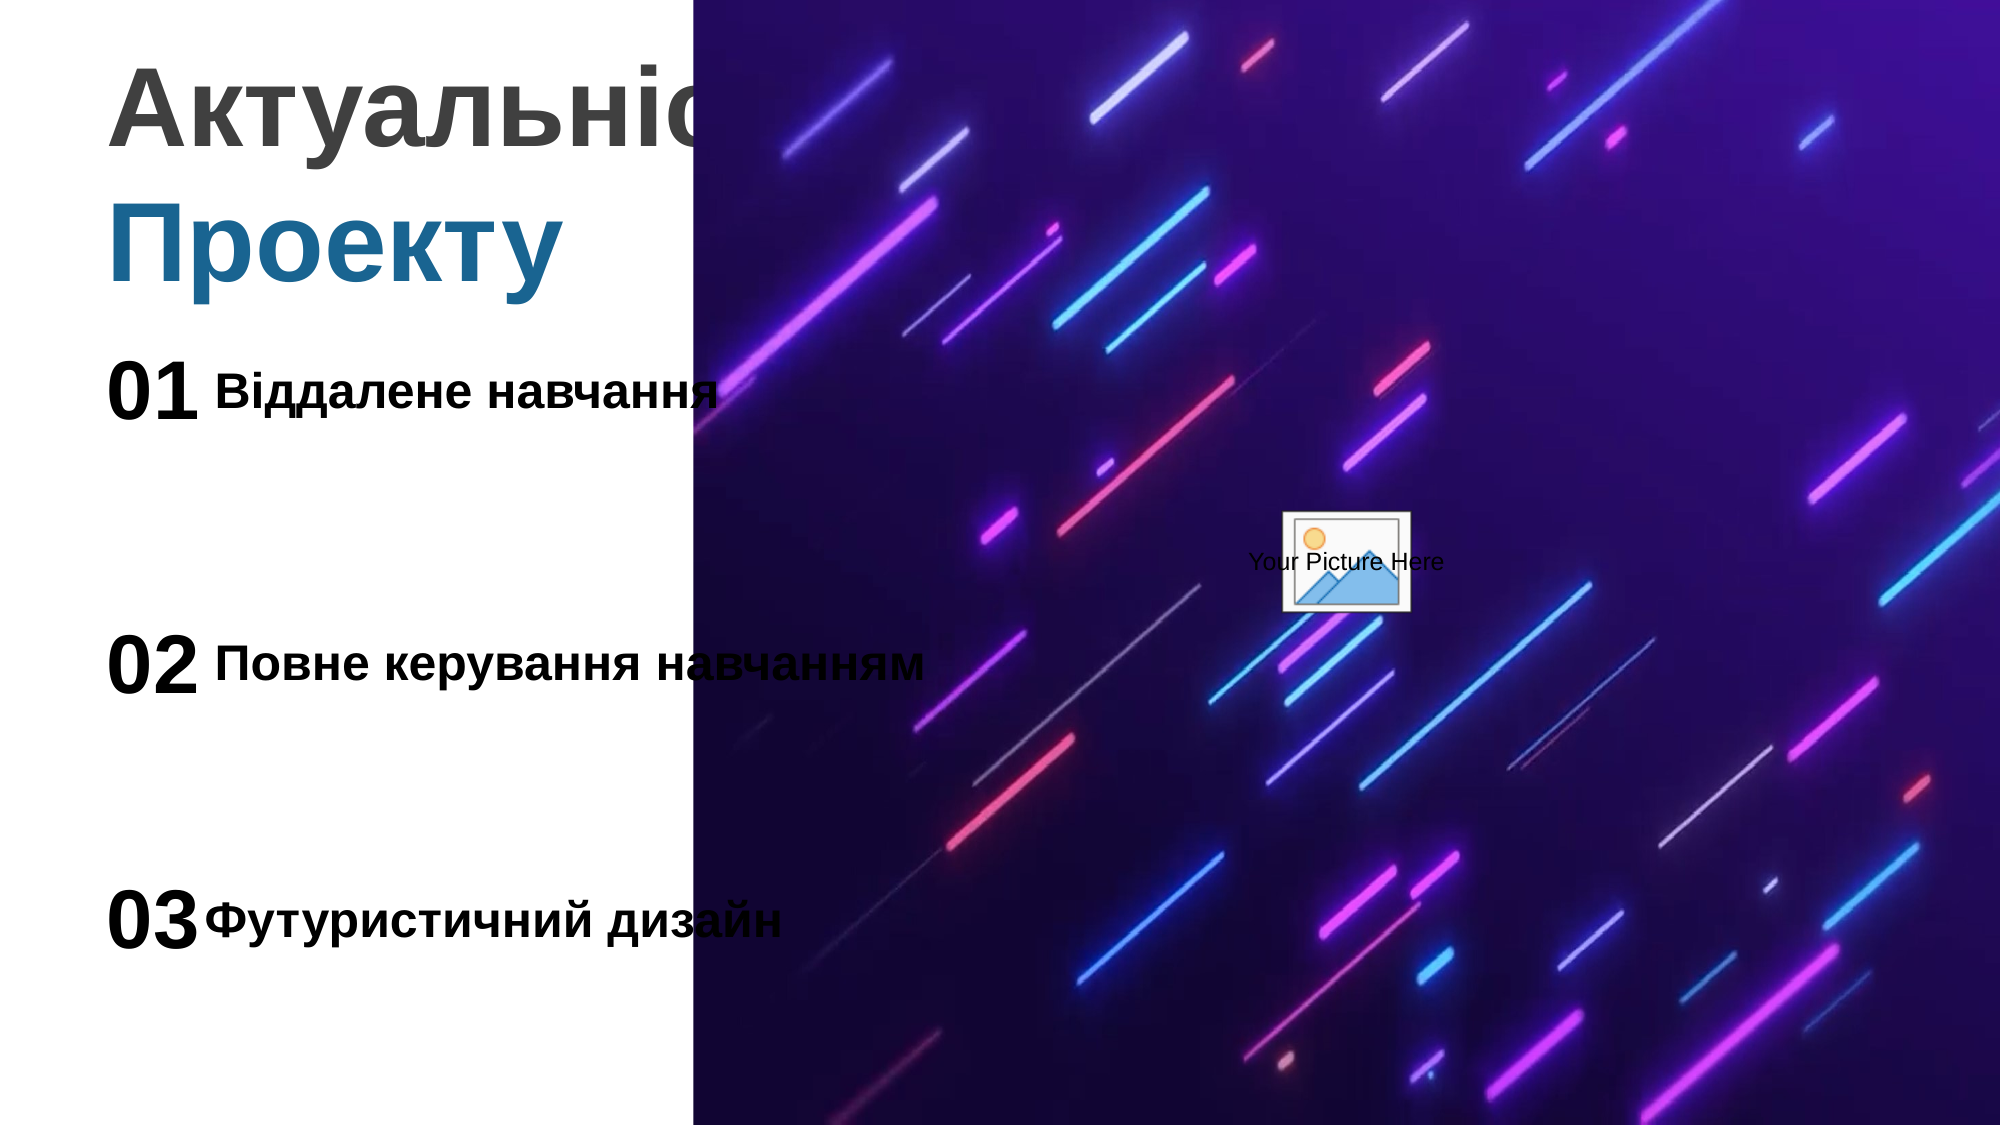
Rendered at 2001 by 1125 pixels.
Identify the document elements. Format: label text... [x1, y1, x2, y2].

picture [693, 0, 2000, 1125]
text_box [72, 329, 962, 445]
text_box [72, 602, 962, 719]
text_box Актуальність Проекту [91, 29, 693, 309]
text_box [72, 857, 952, 974]
